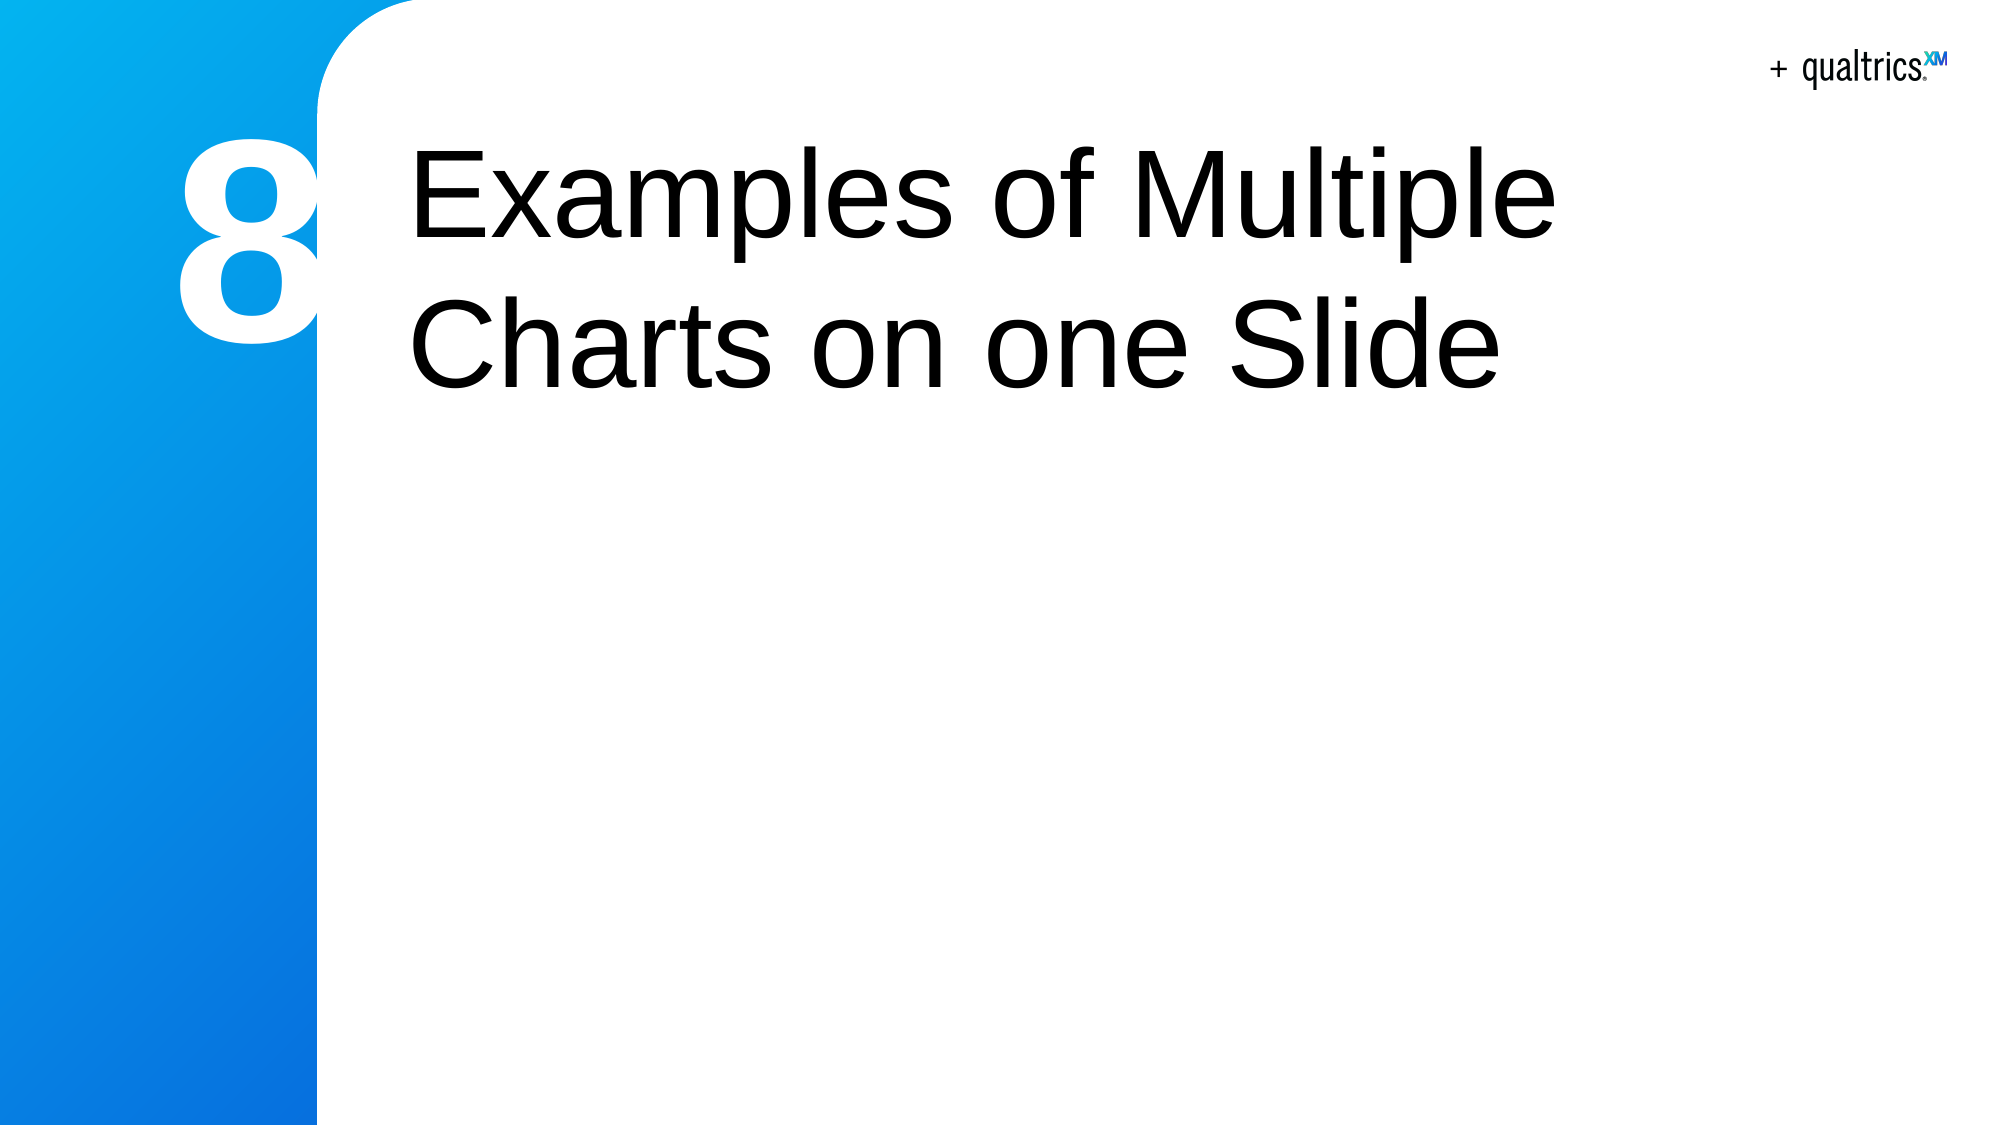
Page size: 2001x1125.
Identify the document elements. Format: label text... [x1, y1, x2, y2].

list 8 [149, 112, 348, 423]
list Examples of Multiple Charts on one Slide [407, 112, 1743, 751]
picture [1803, 49, 1947, 90]
